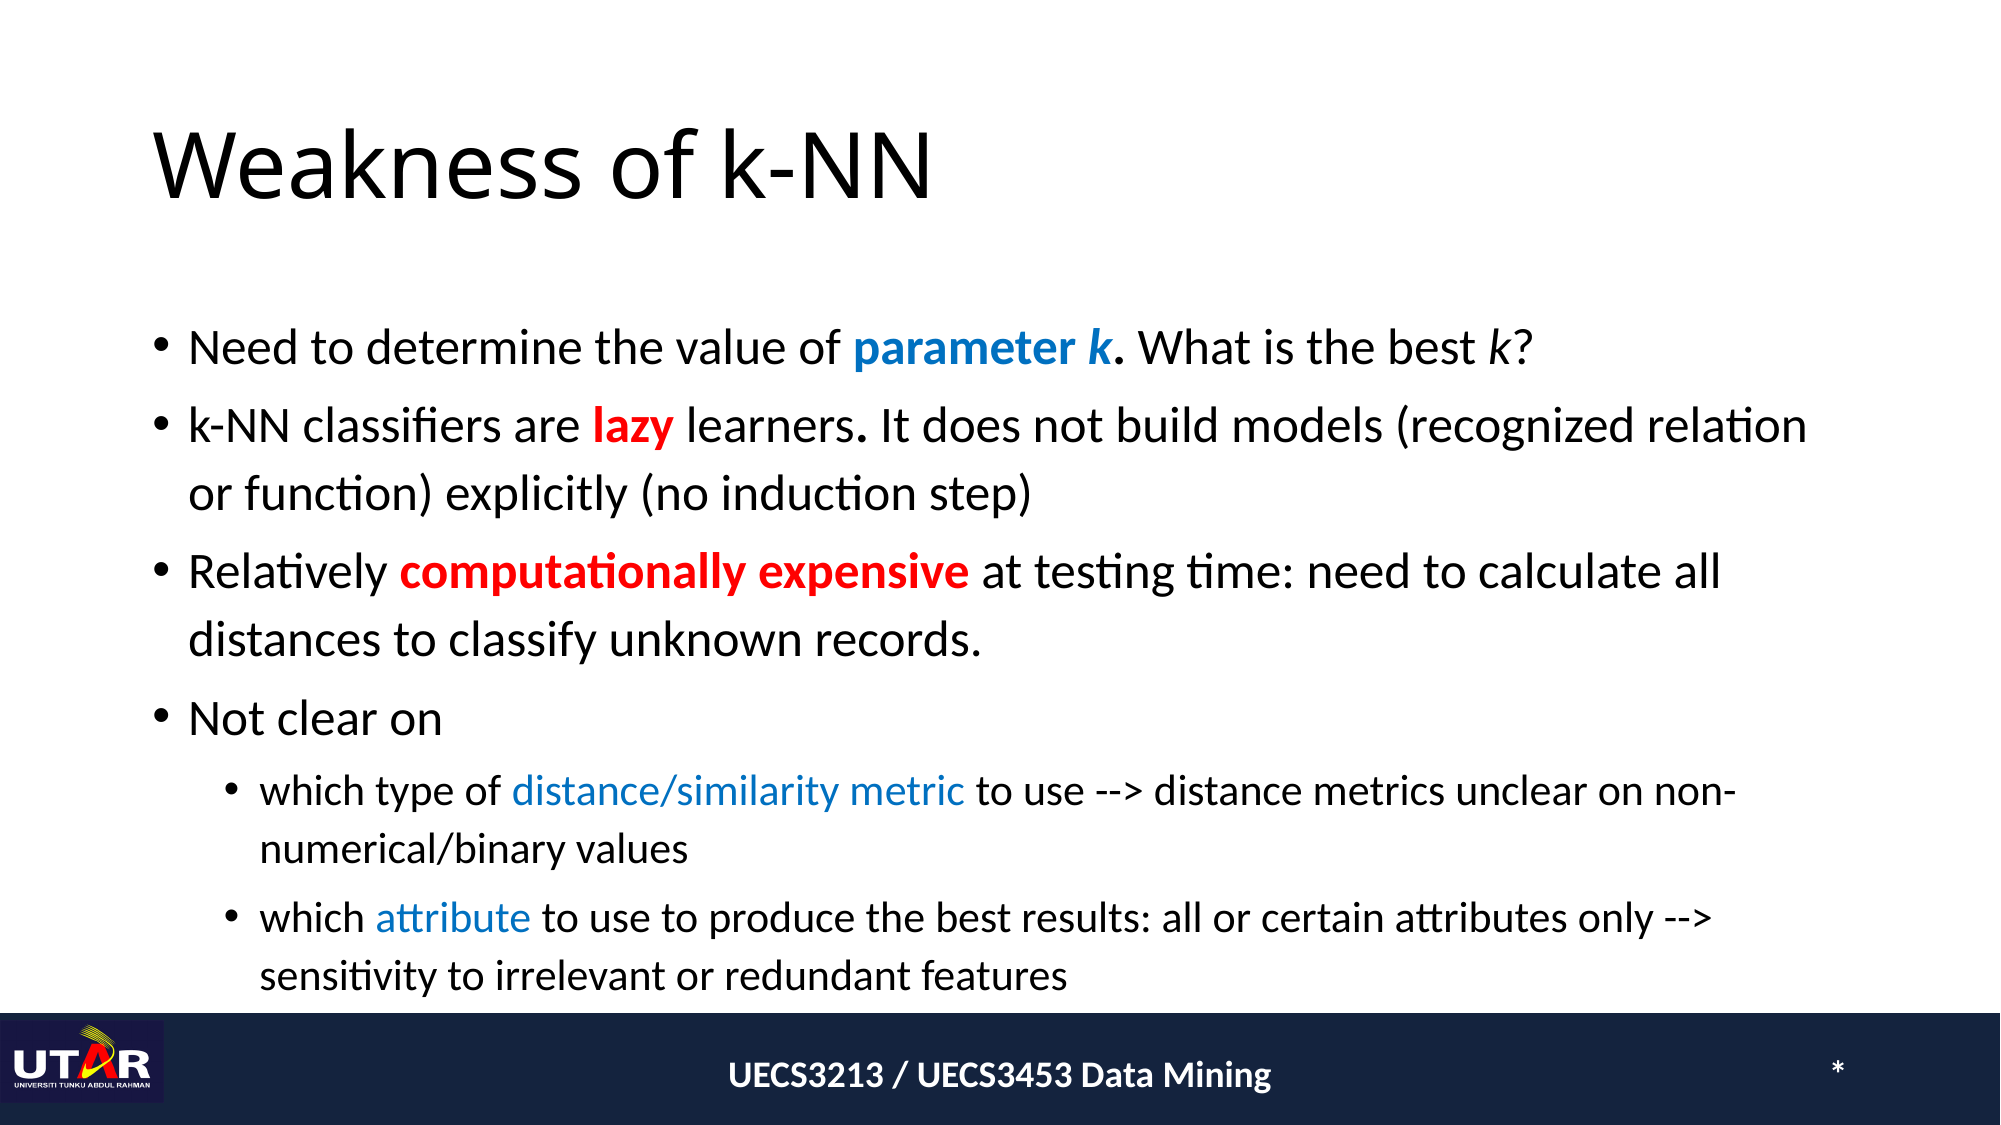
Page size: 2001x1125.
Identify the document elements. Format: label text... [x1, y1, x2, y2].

picture [0, 1020, 164, 1103]
footer UECS3213 / UECS3453 Data Mining [662, 1042, 1338, 1103]
title Weakness of k-NN [137, 59, 1863, 278]
list Need to determine the value of parameter k. What is the best k? k-NN classifiers are lazy learners. It does not build models (recognized relation or function) explicitly (no induction step) Relatively computationally expensive at testing time: need to calculate all distances to classify unknown records. Not clear on which type of distance/similarity metric to use --> distance metrics unclear on non-numerical/binary values which attribute to use to produce the best results: all or certain attributes only --> sensitivity to irrelevant or redundant features [137, 299, 1863, 1014]
slide_number * [1412, 1042, 1863, 1103]
